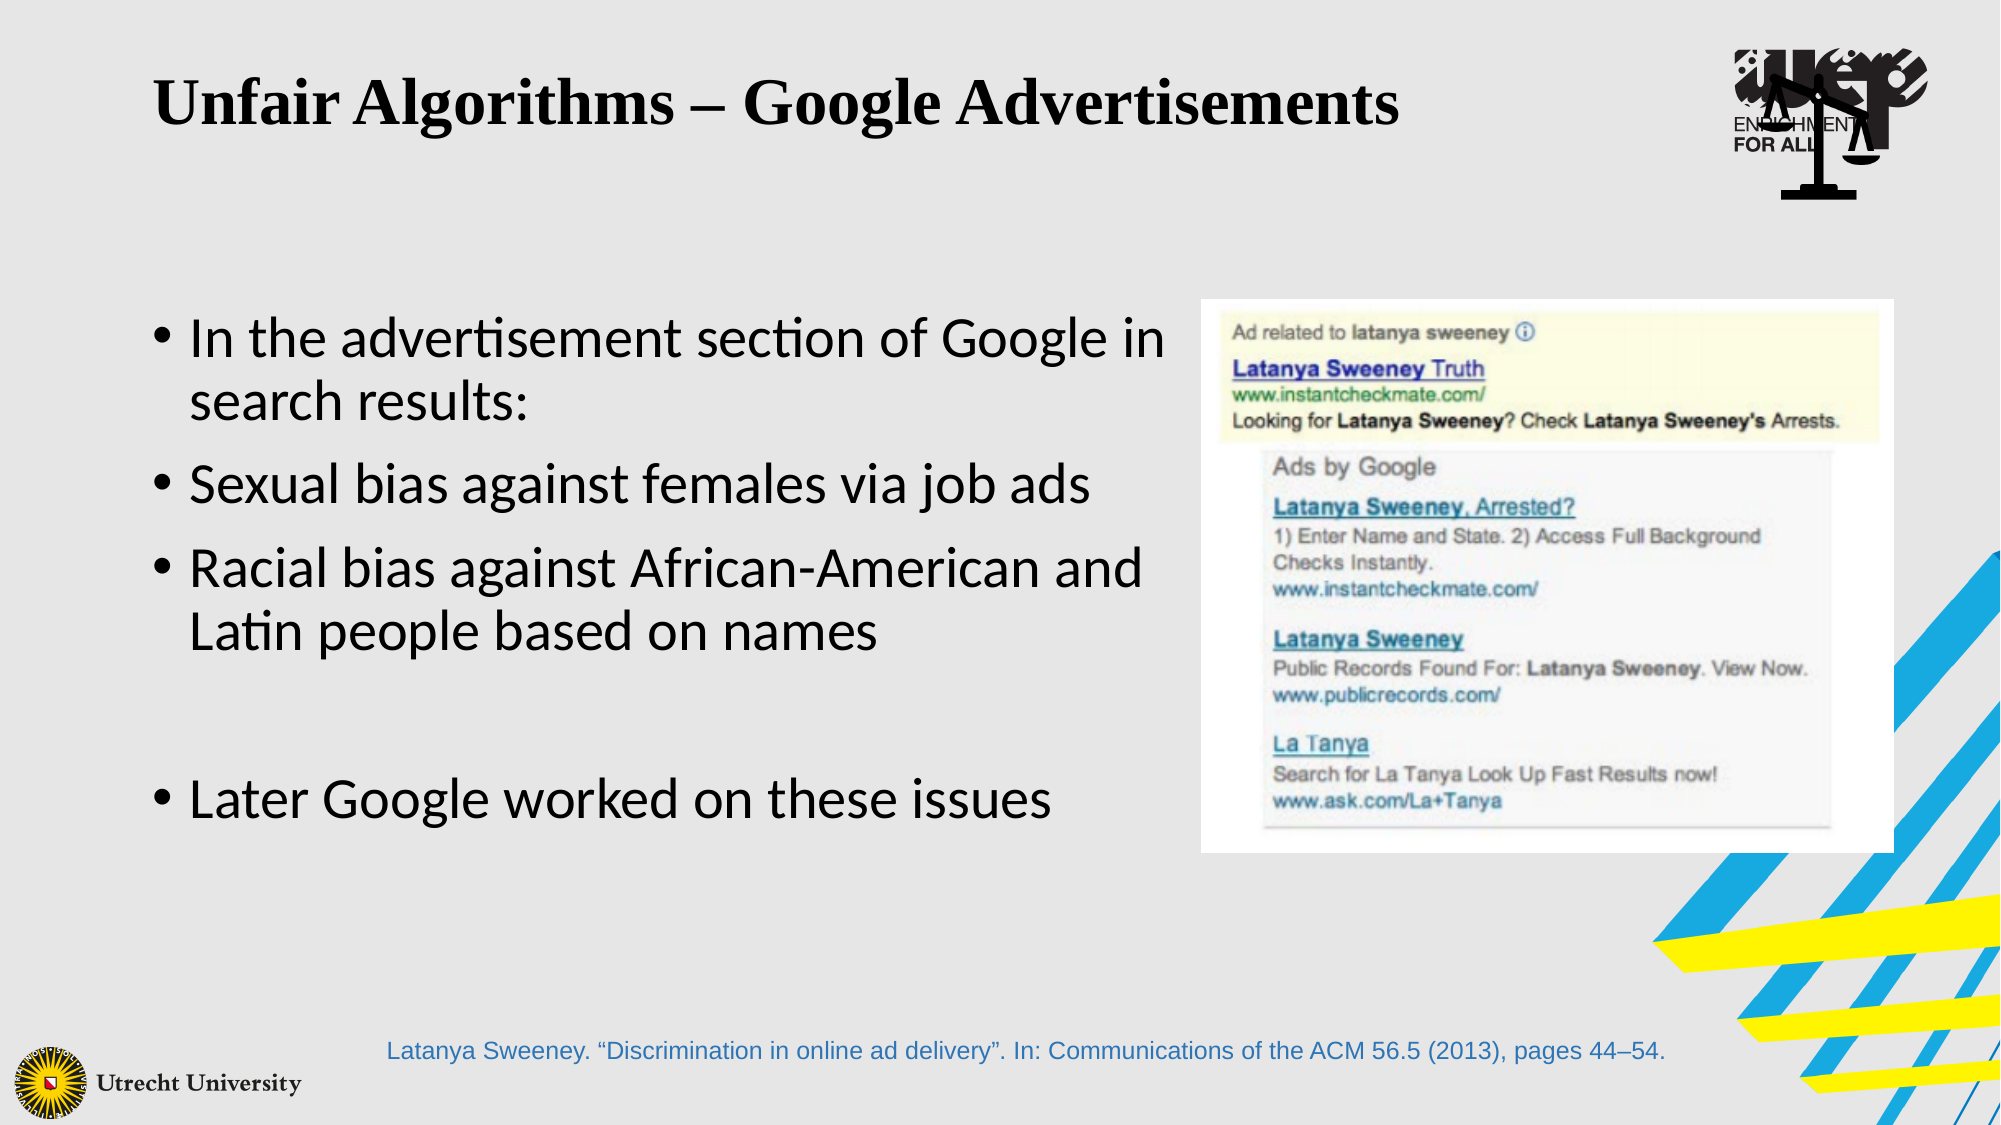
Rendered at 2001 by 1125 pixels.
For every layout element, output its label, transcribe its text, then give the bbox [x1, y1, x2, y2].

text_box In the advertisement section of Google in search results: Sexual bias against females via job ads Racial bias against African-American and Latin people based on names Later Google worked on these issues [137, 299, 1201, 1014]
text_box Latanya Sweeney. “Discrimination in online ad delivery”. In: Communications of the ACM 56.5 (2013), pages 44–54. [386, 1034, 1670, 1065]
picture [0, 0, 2001, 1125]
text_box Unfair Algorithms – Google Advertisements [137, 59, 1863, 206]
